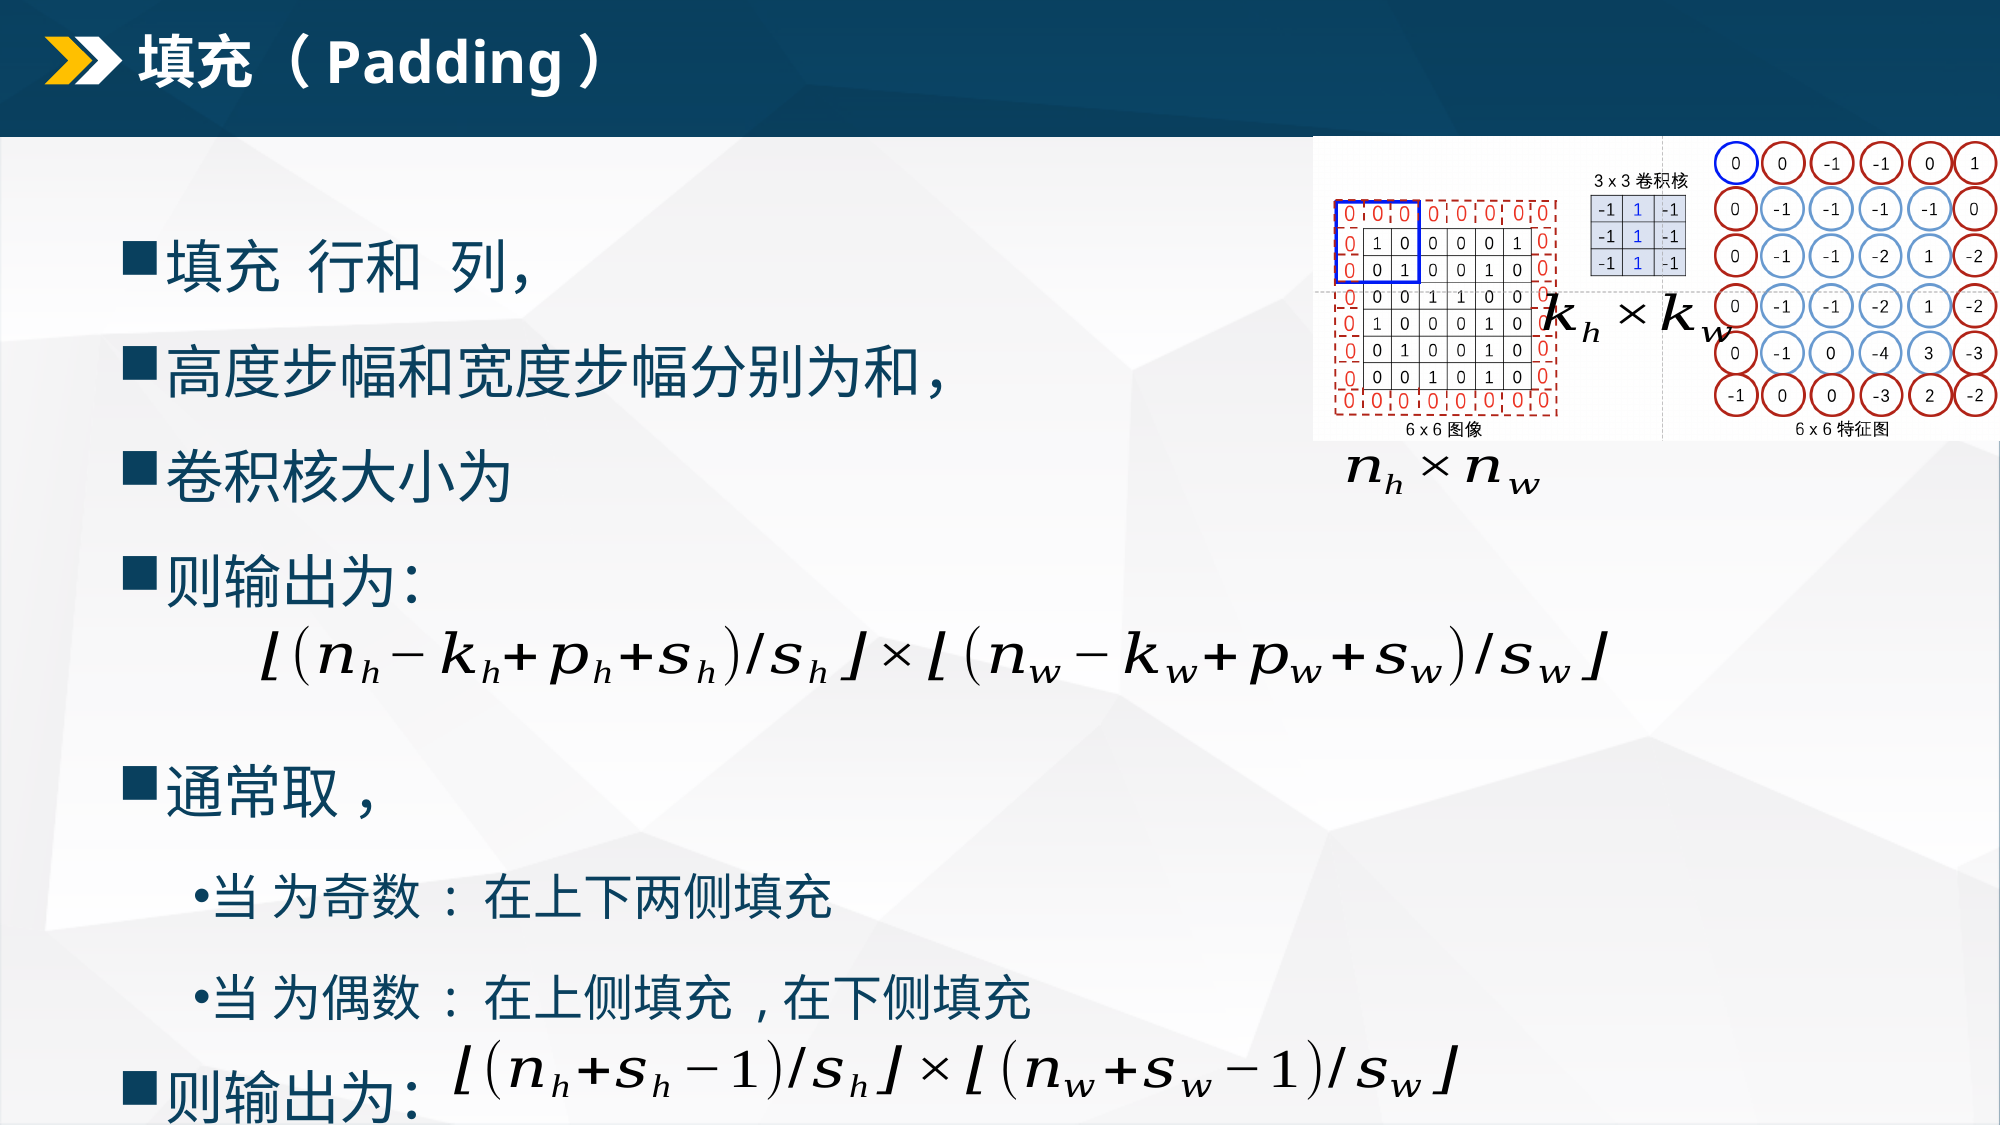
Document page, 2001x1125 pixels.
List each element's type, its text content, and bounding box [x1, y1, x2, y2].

picture [0, 0, 2000, 1125]
title 填充（Padding） [122, 25, 1723, 137]
